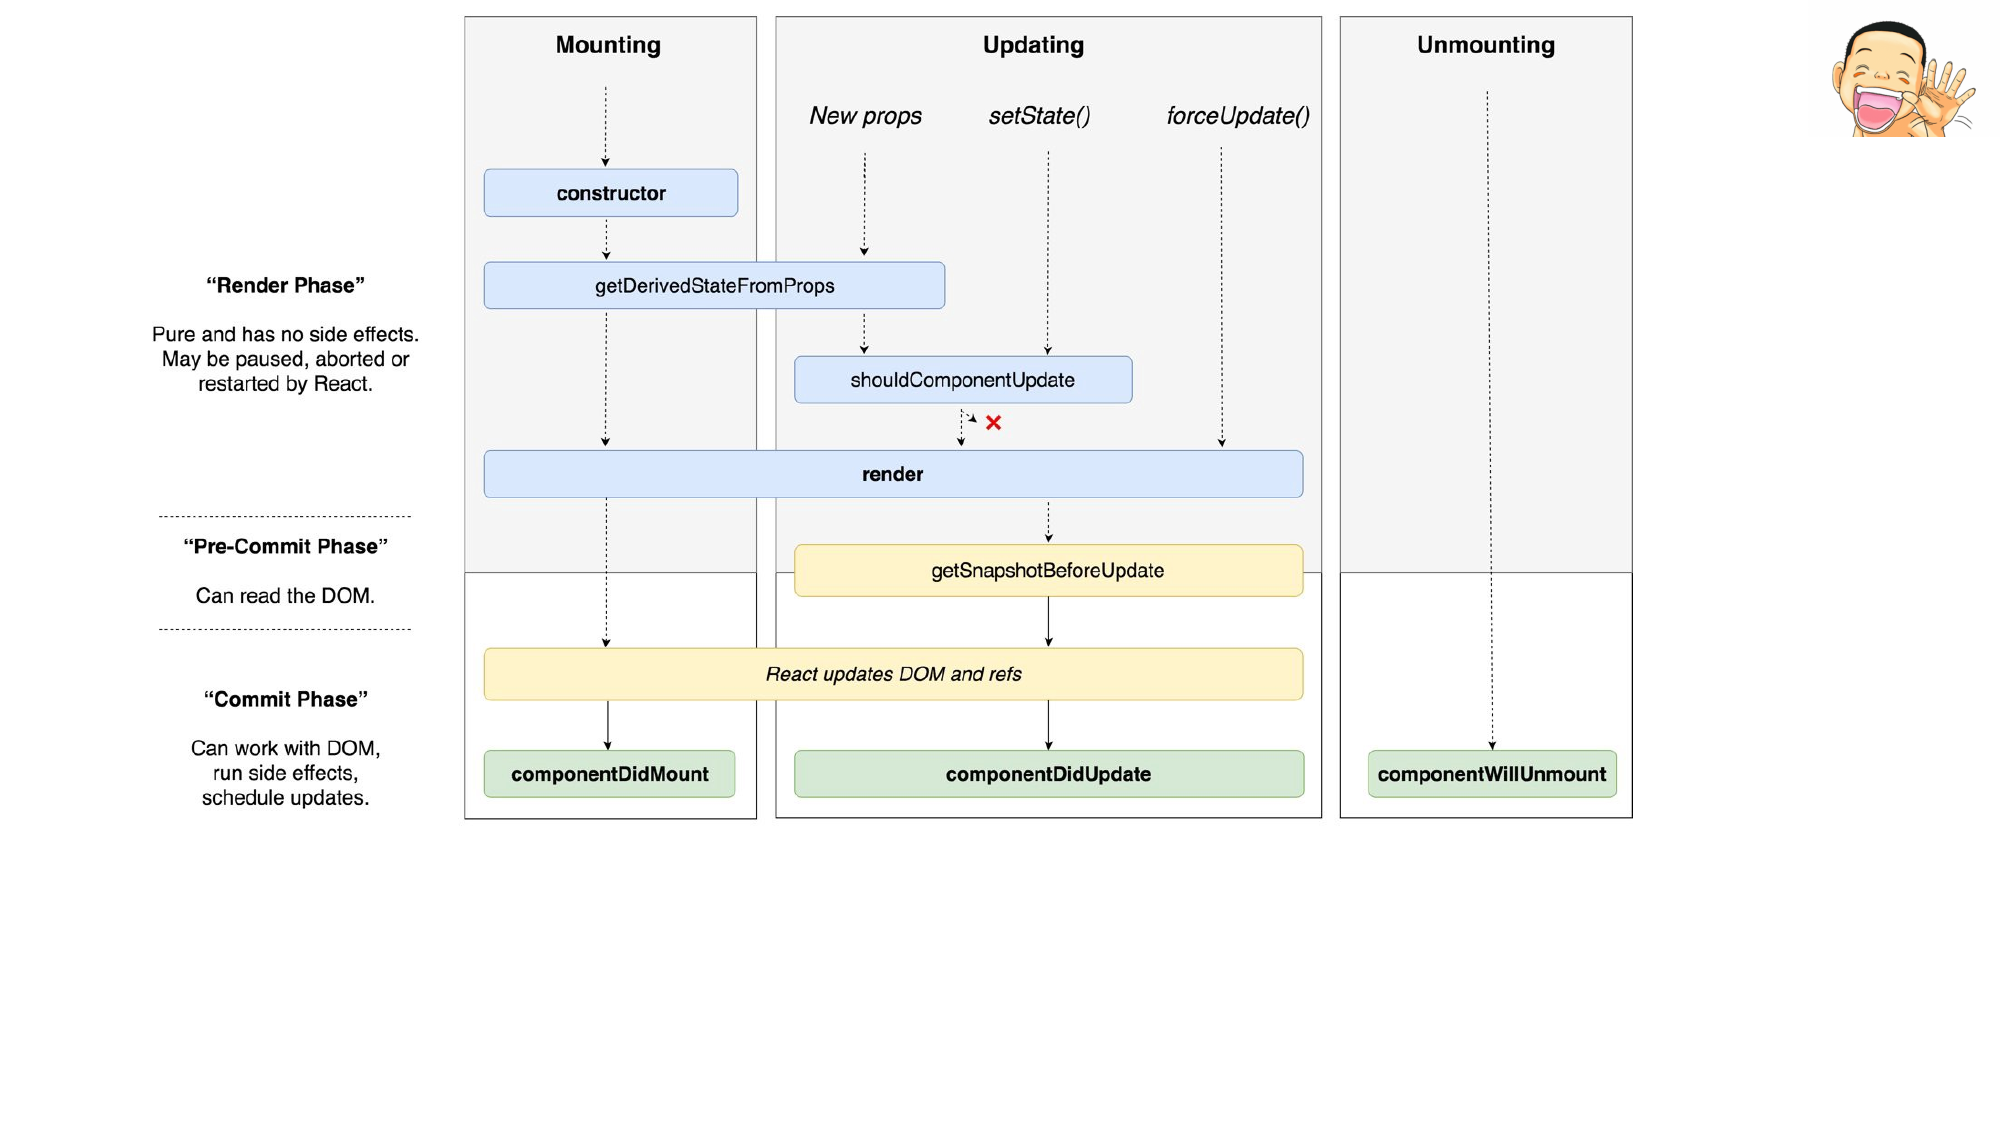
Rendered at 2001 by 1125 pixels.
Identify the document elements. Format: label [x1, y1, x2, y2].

picture [121, 0, 1649, 837]
picture [1808, 0, 2000, 137]
